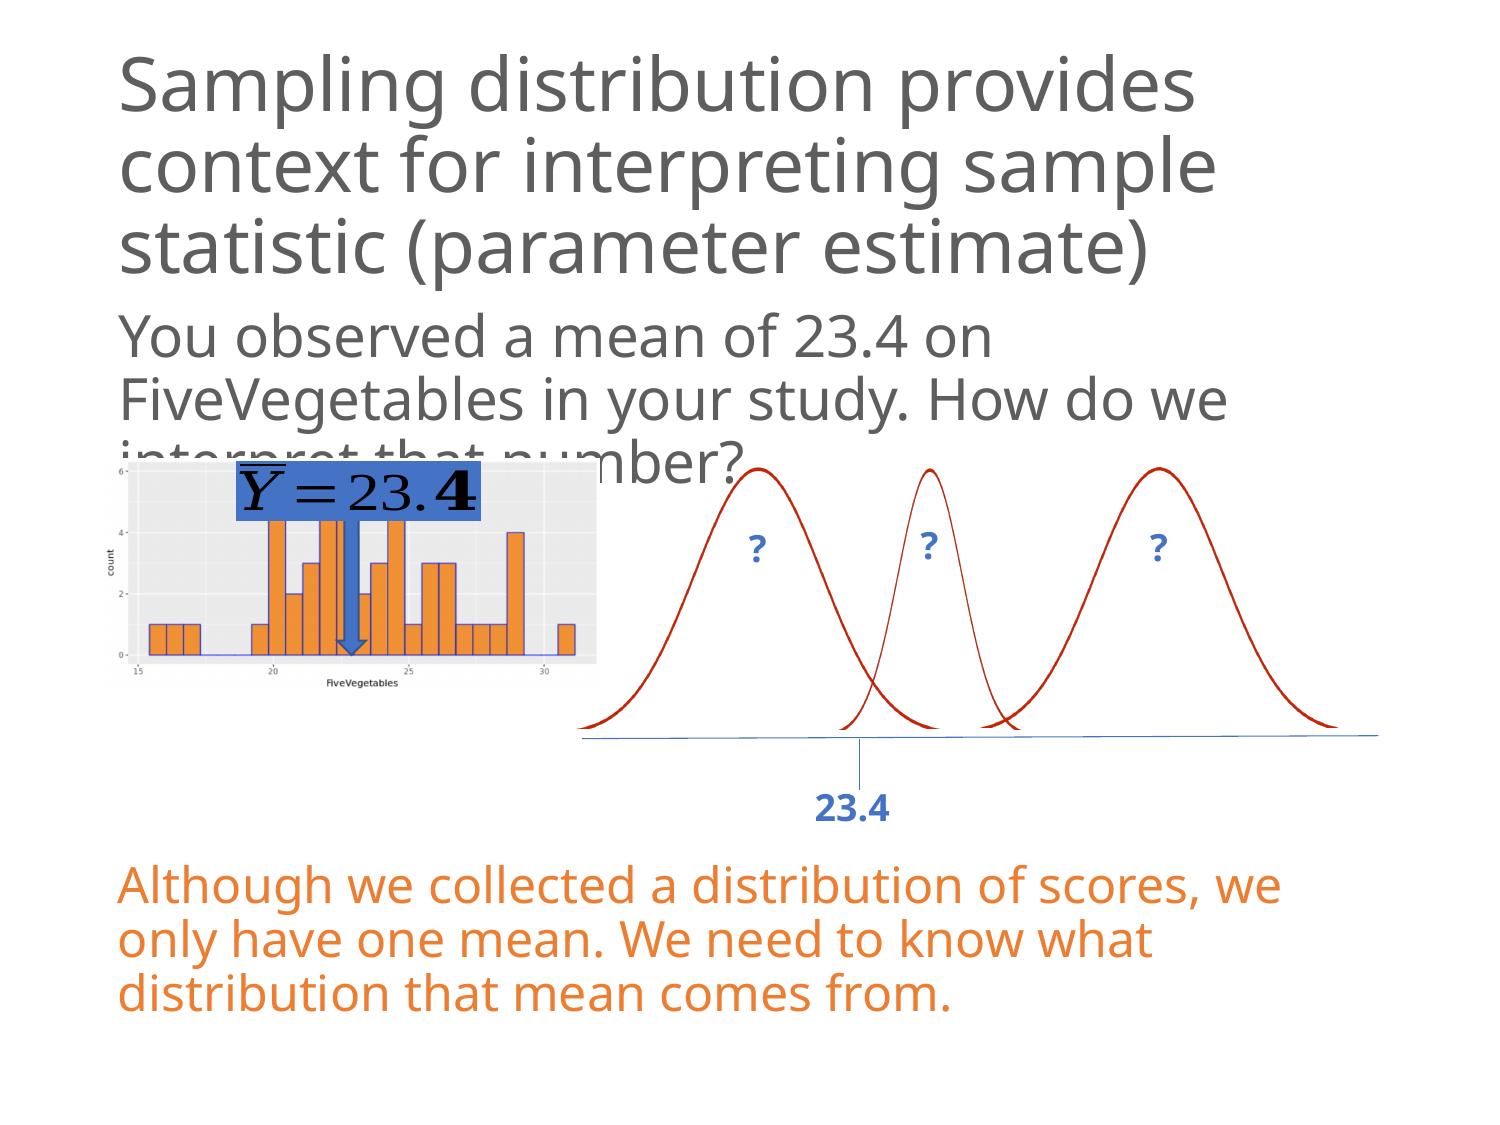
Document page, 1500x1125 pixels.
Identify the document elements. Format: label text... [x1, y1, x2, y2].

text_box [582, 735, 1379, 739]
text_box 23.4 [799, 776, 905, 837]
list You observed a mean of 23.4 on FiveVegetables in your study. How do we interpret that number? [103, 299, 1397, 1014]
title Sampling distribution provides context for interpreting sample statistic (parameter estimate) [103, 59, 1397, 278]
text_box Although we collected a distribution of scores, we only have one mean. We need to know what distribution that mean comes from. [103, 852, 1326, 973]
picture [103, 458, 1357, 730]
